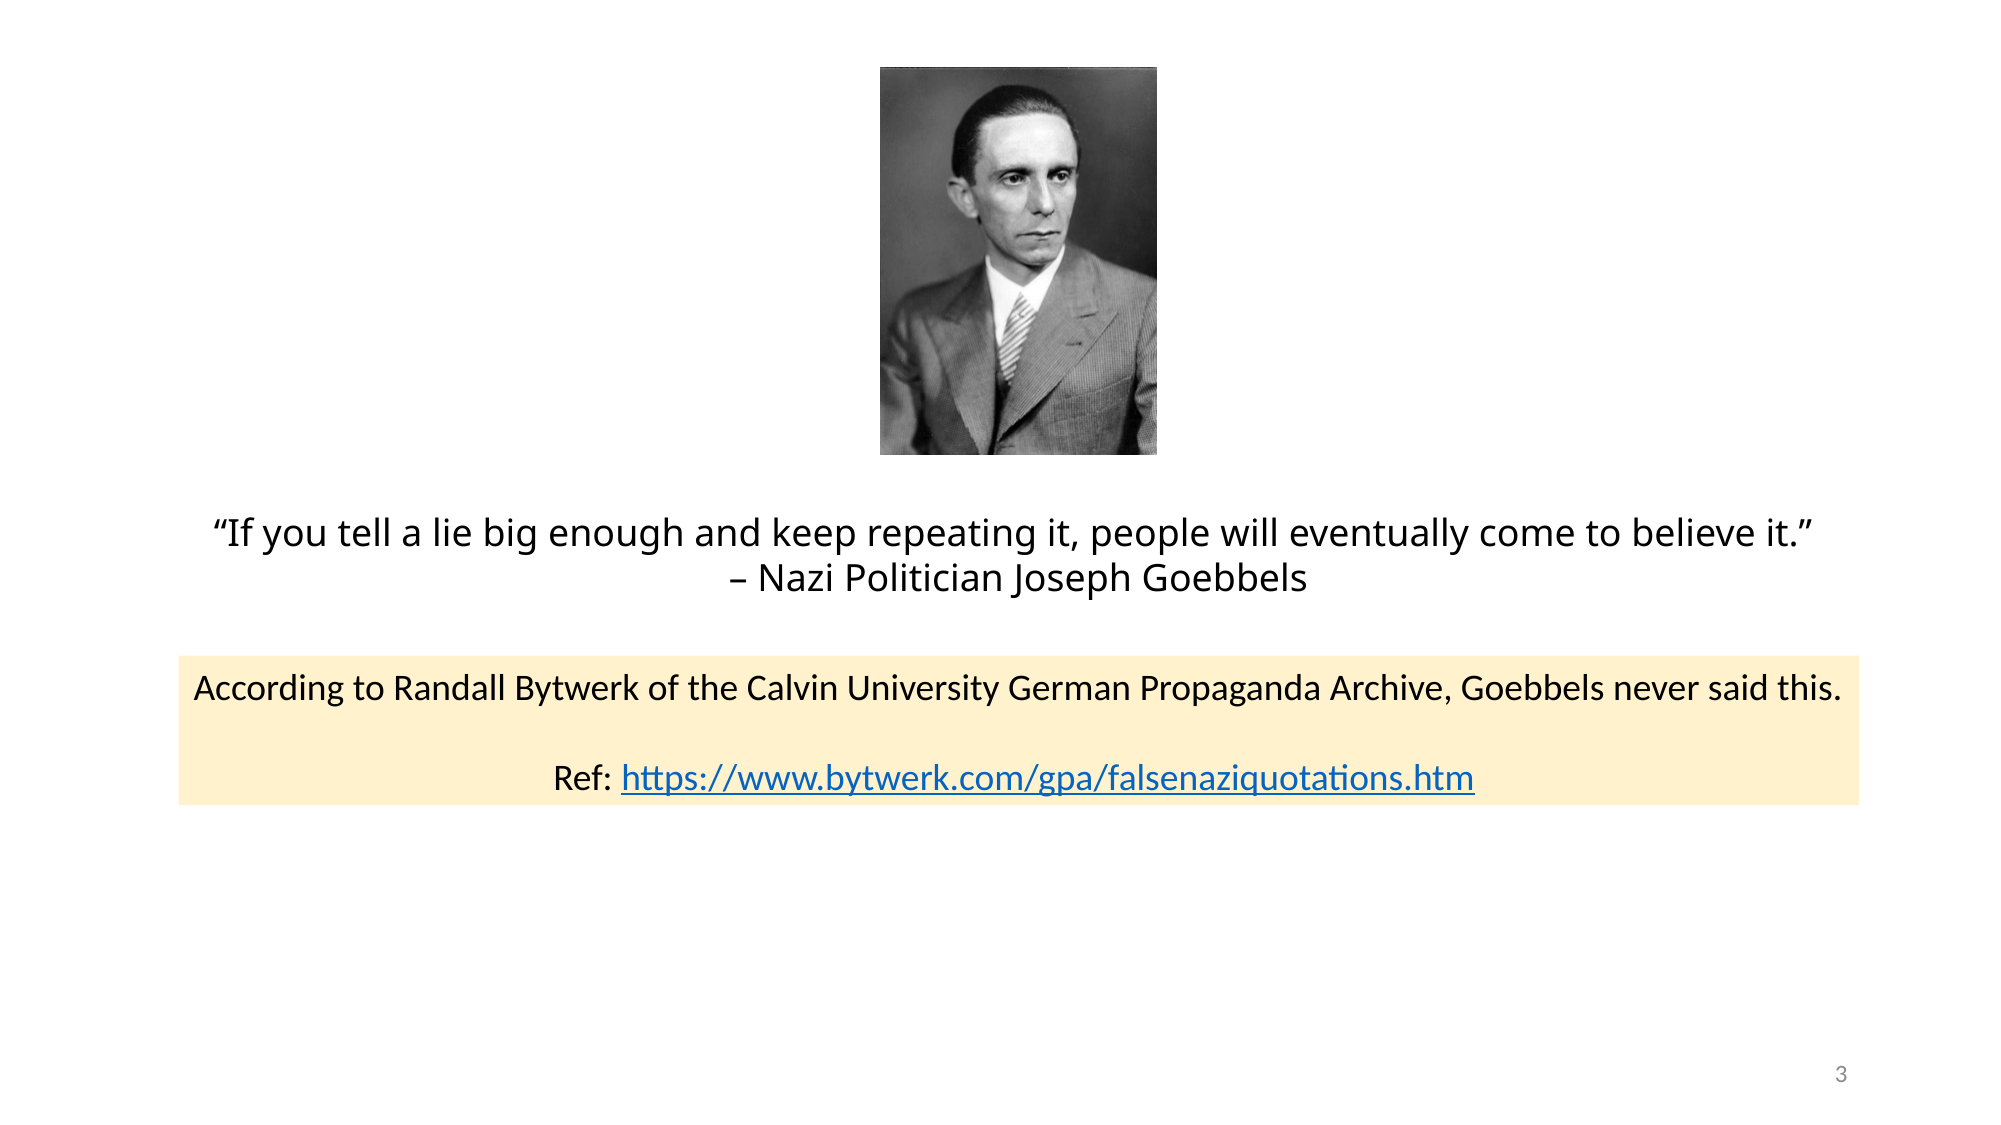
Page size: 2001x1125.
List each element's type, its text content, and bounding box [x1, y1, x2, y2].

text_box “If you tell a lie big enough and keep repeating it, people will eventually come to believe it.” – Nazi Politician Joseph Goebbels [199, 501, 1839, 607]
slide_number 3 [1412, 1042, 1863, 1103]
text_box According to Randall Bytwerk of the Calvin University German Propaganda Archive, Goebbels never said this. Ref: https://www.bytwerk.com/gpa/falsenaziquotations.htm [178, 655, 1859, 806]
picture [880, 67, 1157, 455]
